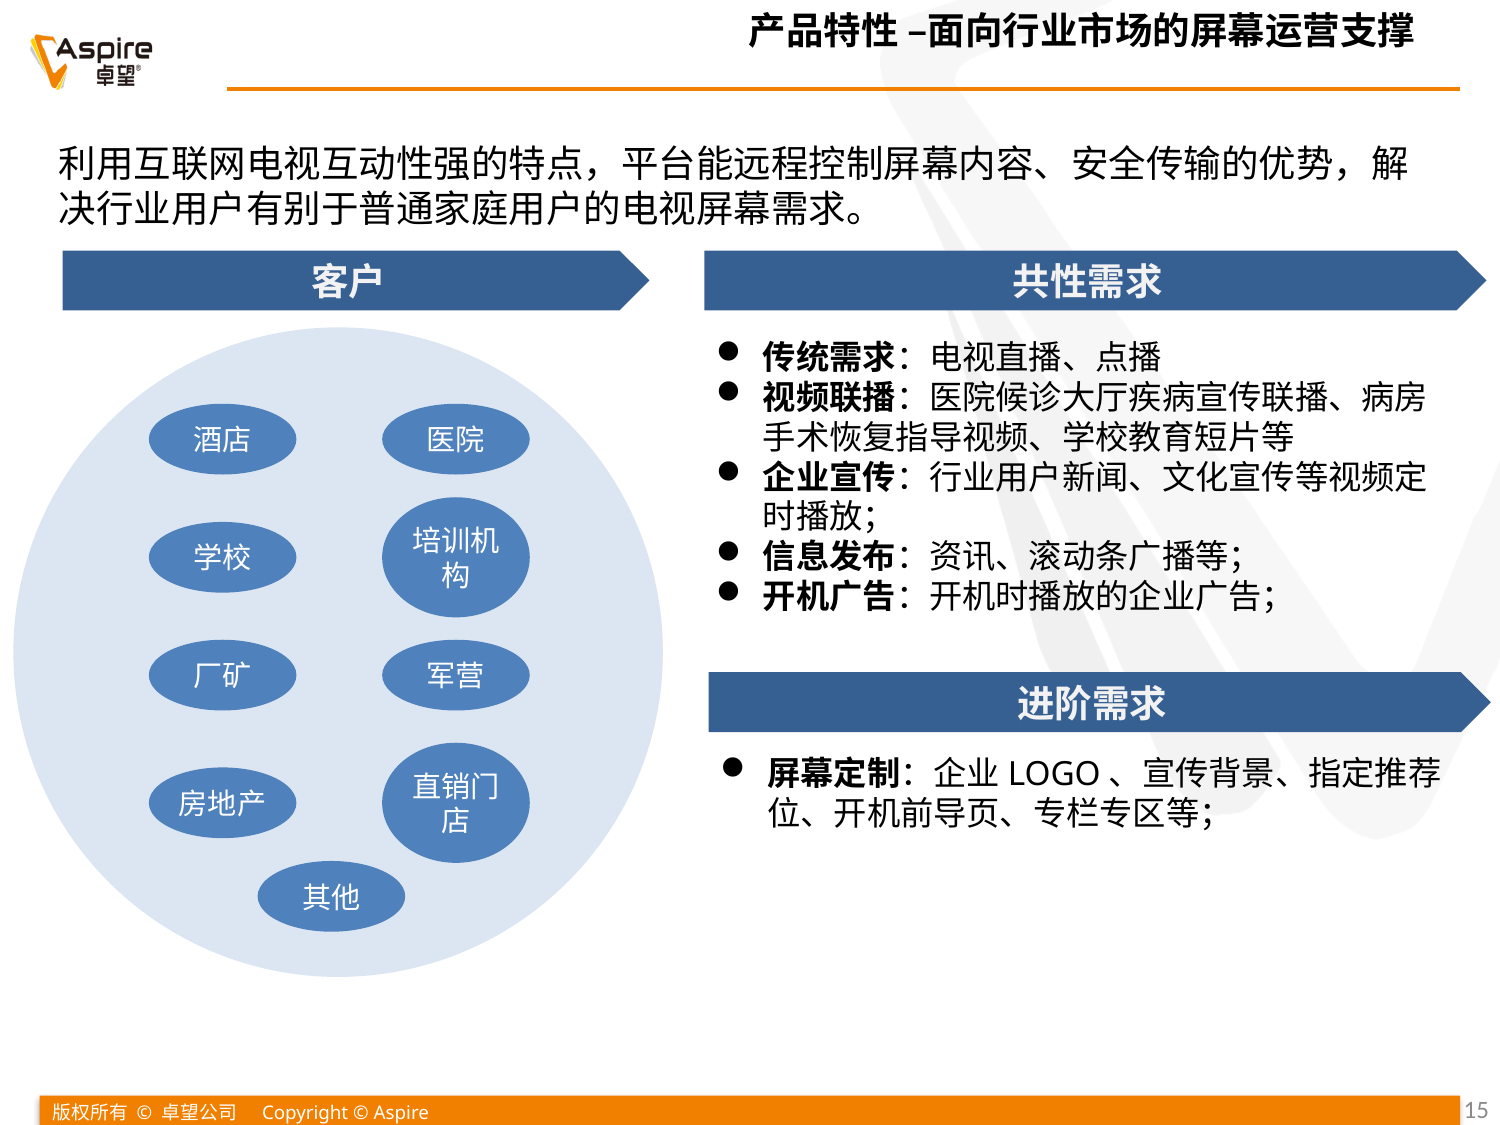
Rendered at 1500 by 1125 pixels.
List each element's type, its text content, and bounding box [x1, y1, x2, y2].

text_box 屏幕定制：企业LOGO、宣传背景、指定推荐位、开机前导页、专栏专区等； [712, 744, 1467, 840]
text_box 利用互联网电视互动性强的特点，平台能远程控制屏幕内容、安全传输的优势，解决行业用户有别于普通家庭用户的电视屏幕需求。 [51, 132, 1443, 238]
text_box 进阶需求 [708, 672, 1491, 733]
text_box 共性需求 [704, 250, 1487, 311]
text_box 产品特性 –面向行业市场的屏幕运营支撑 [734, 0, 1431, 60]
picture [27, 34, 156, 90]
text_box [13, 327, 664, 978]
slide_number 15 [1154, 1078, 1500, 1125]
text_box 传统需求：电视直播、点播 视频联播：医院候诊大厅疾病宣传联播、病房手术恢复指导视频、学校教育短片等 企业宣传：行业用户新闻、文化宣传等视频定时播放； 信息发布：资讯、滚动条广播等； 开机广告：开机时播放的企业广告； [708, 328, 1462, 623]
text_box 客户 [62, 250, 650, 311]
